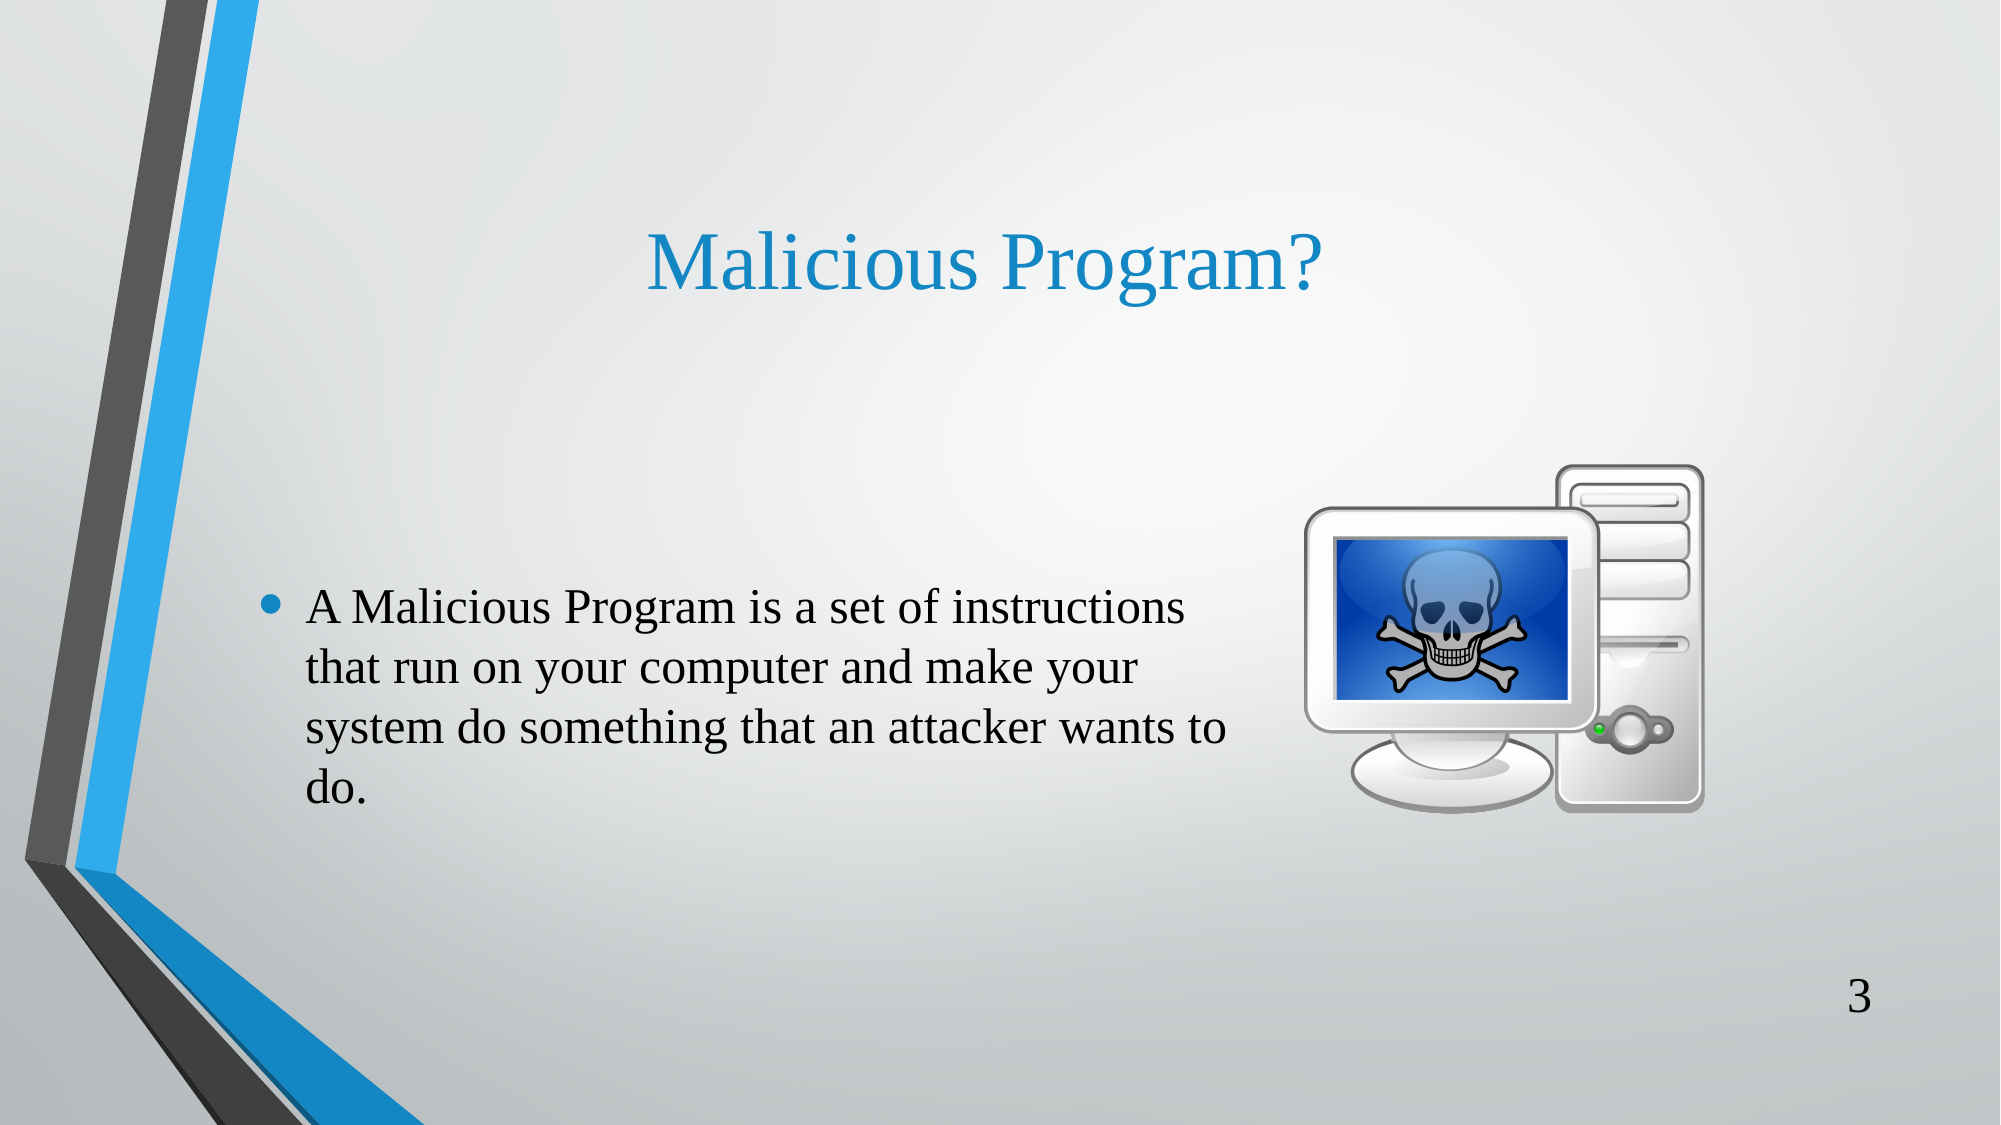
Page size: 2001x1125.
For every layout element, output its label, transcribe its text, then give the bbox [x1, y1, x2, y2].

slide_number 3 [1796, 962, 1887, 1023]
list A Malicious Program is a set of instructions that run on your computer and make your system do something that an attacker wants to do. [243, 437, 1278, 950]
picture [1303, 429, 1705, 844]
title Malicious Program? [243, 112, 1729, 400]
